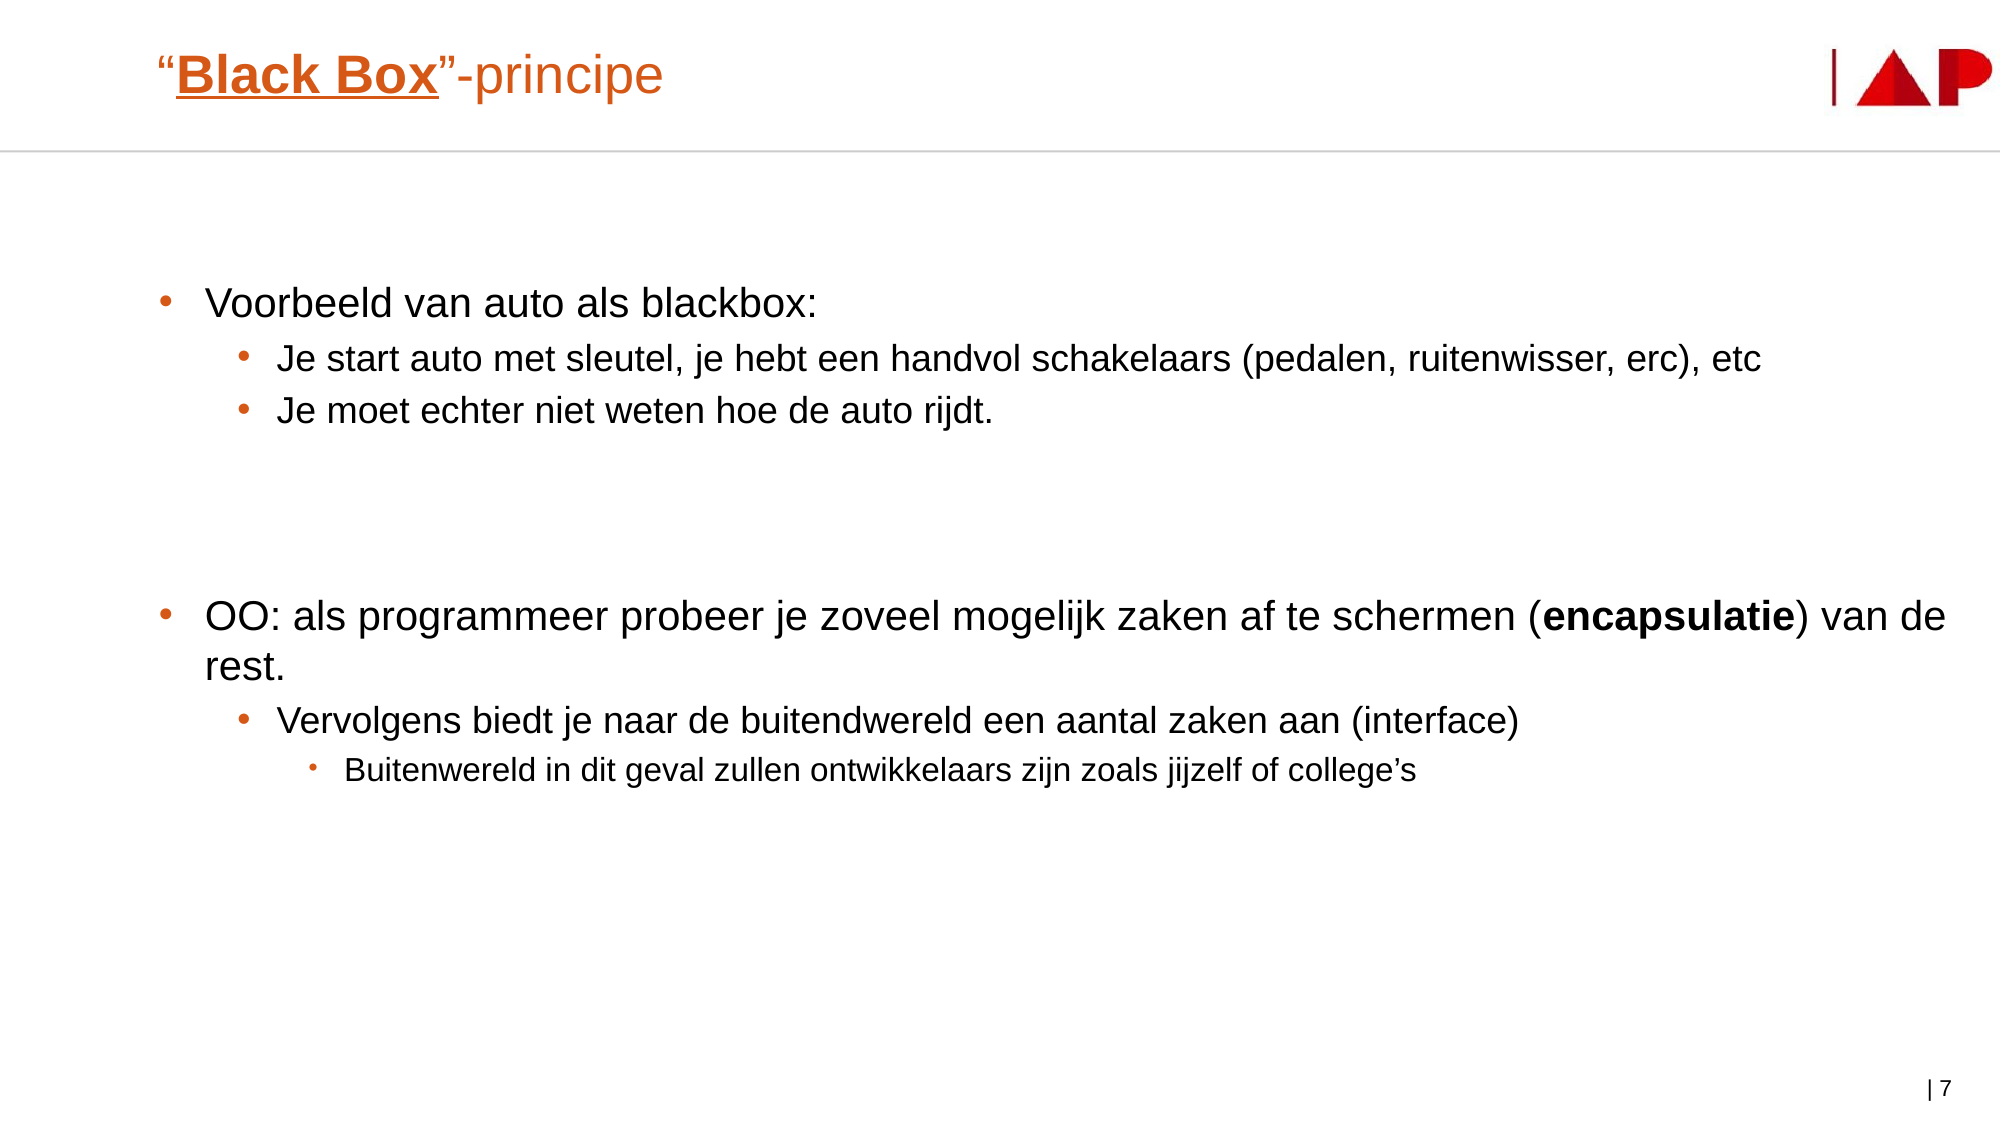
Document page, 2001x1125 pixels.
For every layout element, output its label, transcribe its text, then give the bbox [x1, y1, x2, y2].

title “Black Box”-principe [157, 0, 1843, 152]
list Voorbeeld van auto als blackbox: Je start auto met sleutel, je hebt een handvol schakelaars (pedalen, ruitenwisser, erc), etc Je moet echter niet weten hoe de auto rijdt. OO: als programmeer probeer je zoveel mogelijk zaken af te schermen (encapsulatie) van de rest. Vervolgens biedt je naar de buitendwereld een aantal zaken aan (interface) Buitenwereld in dit geval zullen ontwikkelaars zijn zoals jijzelf of college’s [157, 217, 1955, 1023]
picture [1843, 10, 2000, 142]
slide_number | 7 [1425, 1061, 1953, 1113]
